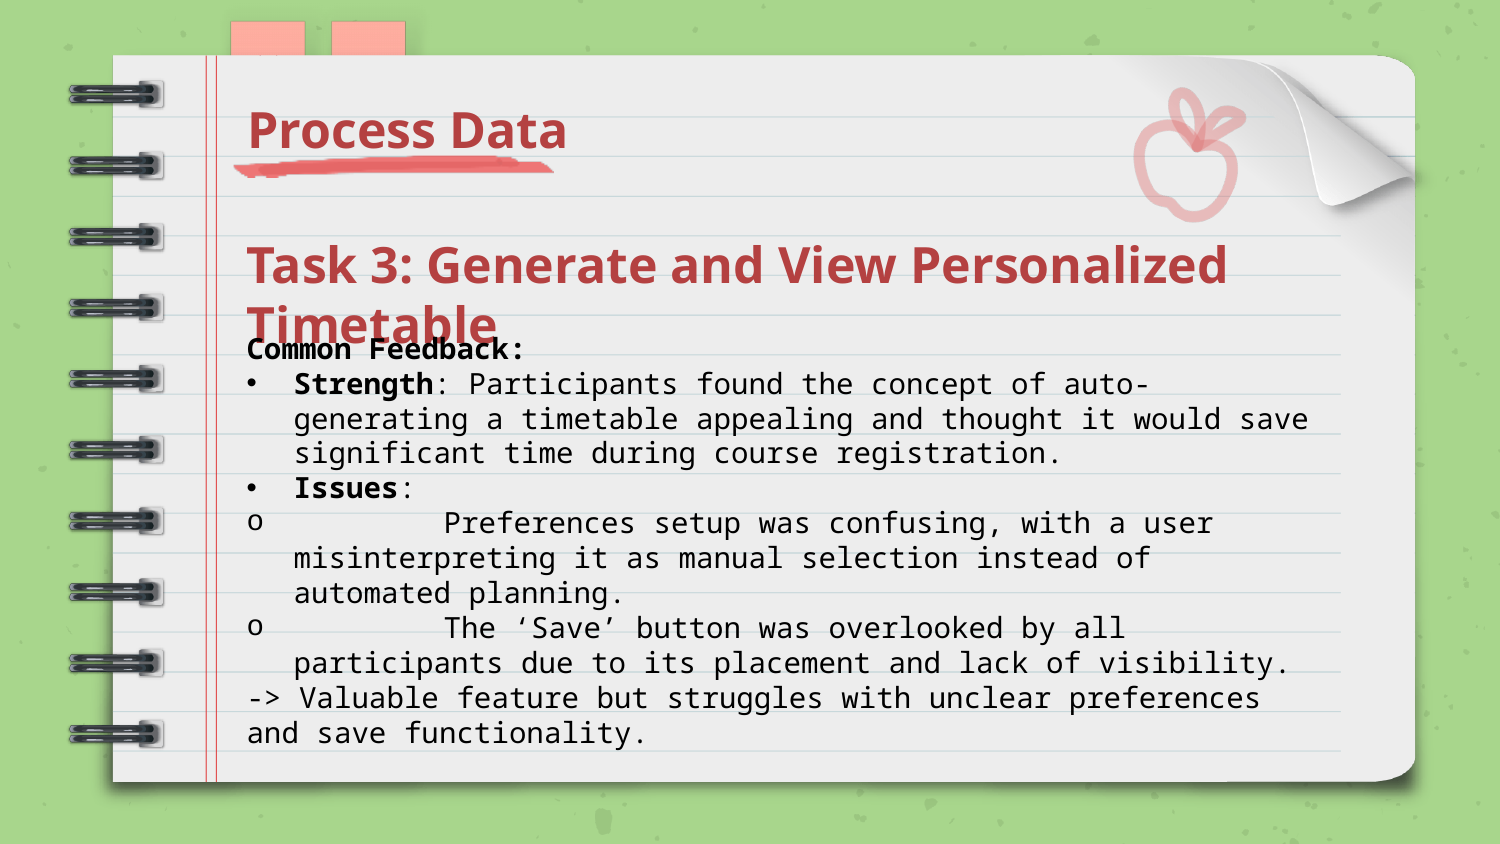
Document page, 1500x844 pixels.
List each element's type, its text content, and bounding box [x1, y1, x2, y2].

text_box Task 3: Generate and View Personalized Timetable [231, 218, 1384, 313]
picture [63, 0, 1437, 822]
text_box Common Feedback: Strength: Participants found the concept of auto-generating a timetable appealing and thought it would save significant time during course registration. Issues: Preferences setup was confusing, with a user misinterpreting it as manual selection instead of automated planning. The ‘Save’ button was overlooked by all participants due to its placement and lack of visibility. -> Valuable feature but struggles with unclear preferences and save functionality. [231, 322, 1337, 757]
subtitle Process Data [232, 83, 891, 177]
